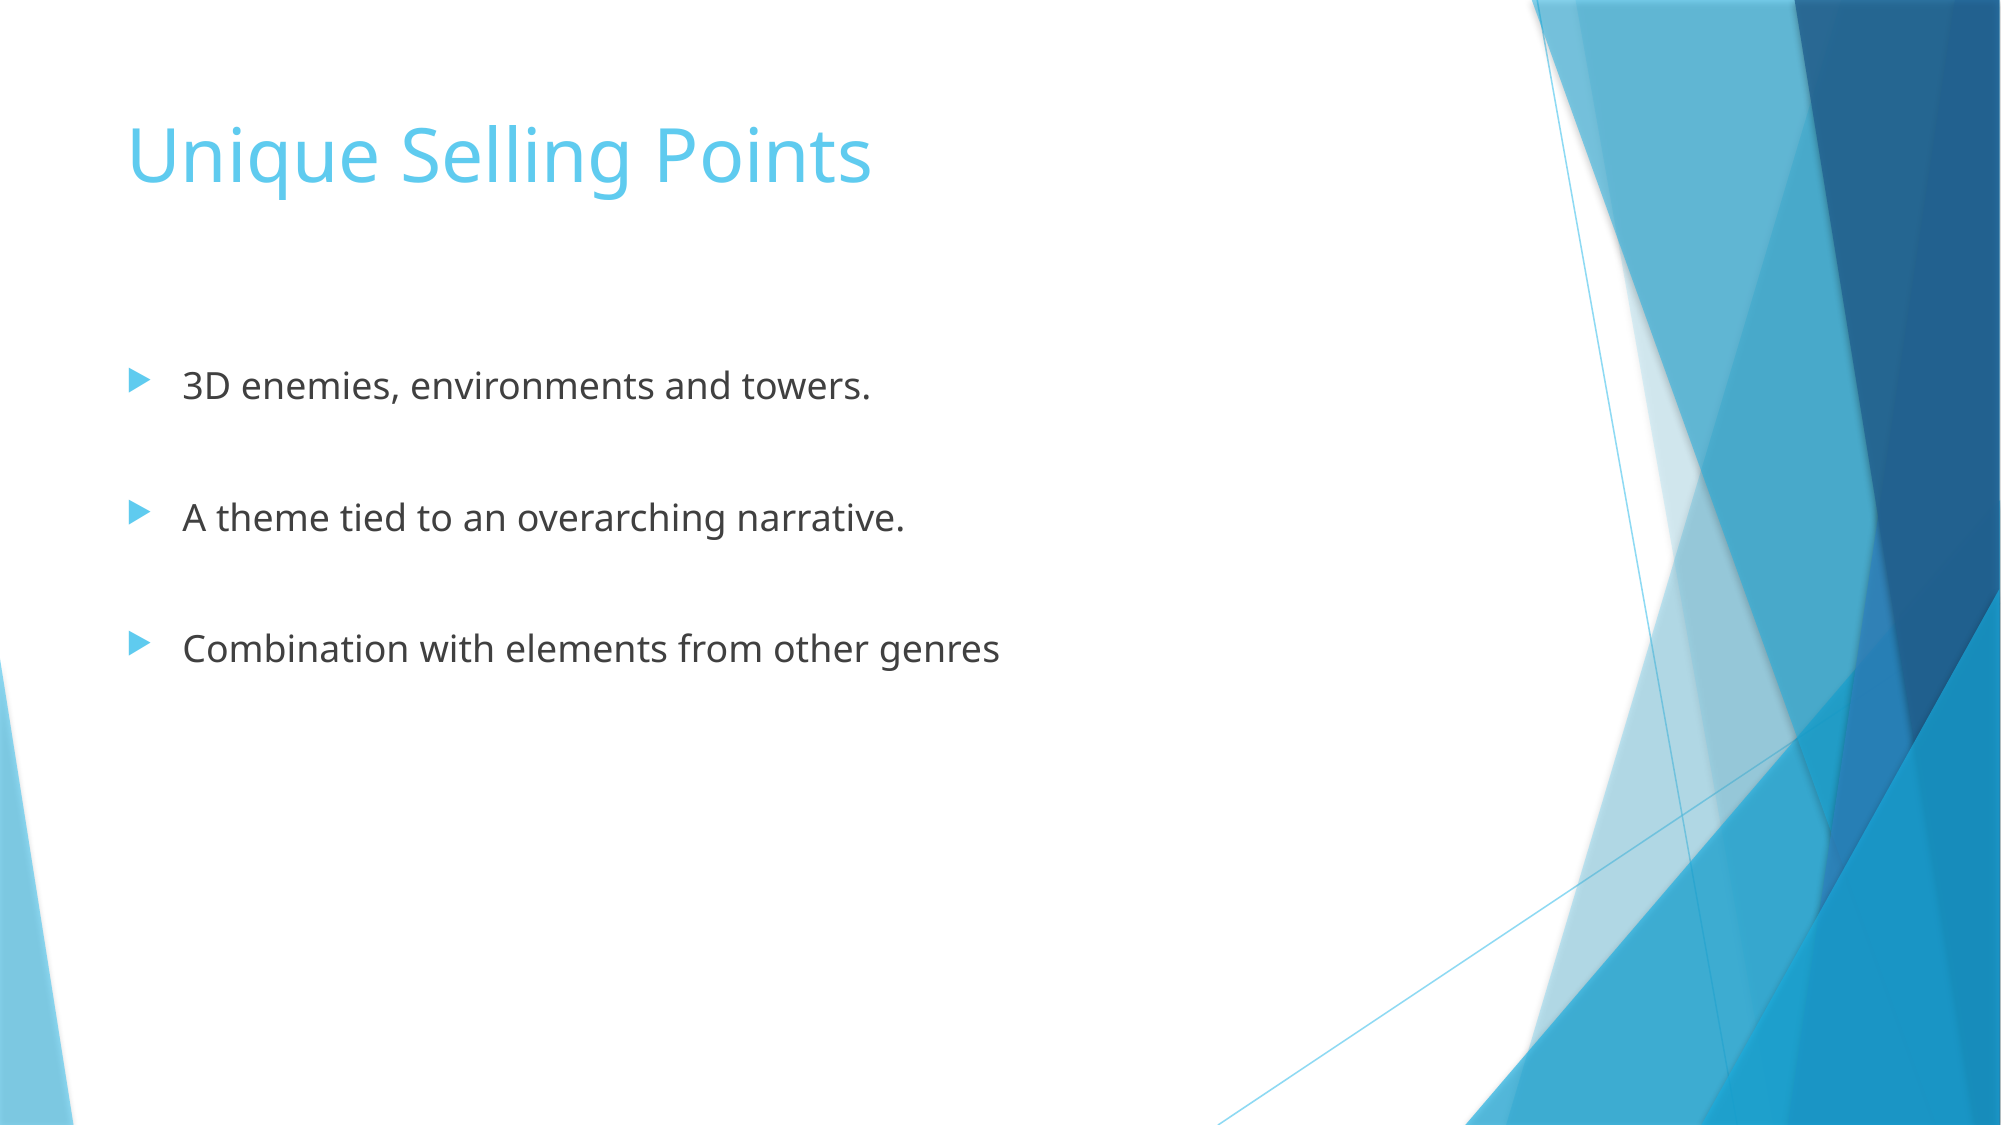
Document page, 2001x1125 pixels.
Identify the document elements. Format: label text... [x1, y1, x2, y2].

list 3D enemies, environments and towers. A theme tied to an overarching narrative. Combination with elements from other genres [111, 354, 1522, 992]
title Unique Selling Points [111, 99, 1522, 317]
